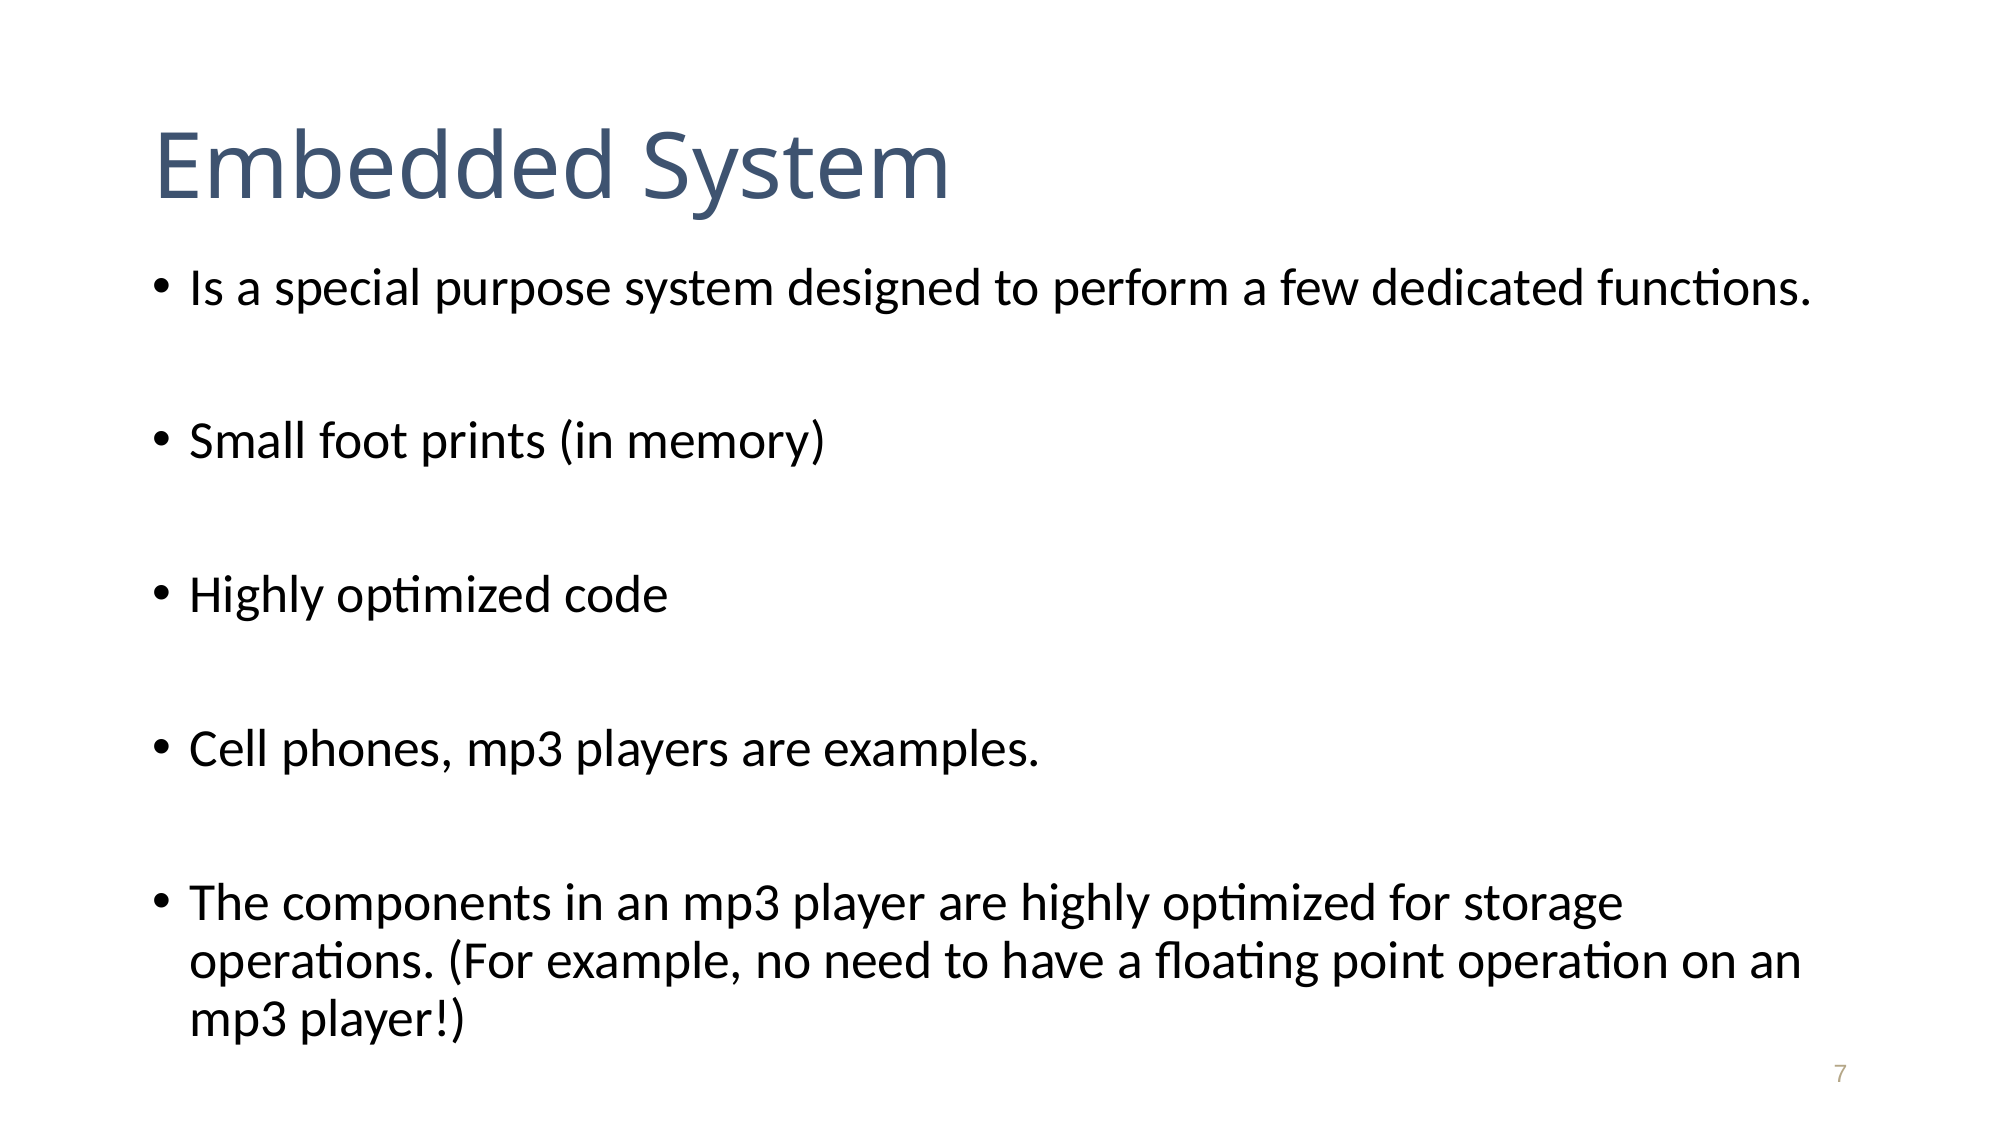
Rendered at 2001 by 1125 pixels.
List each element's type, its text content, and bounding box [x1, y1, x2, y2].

slide_number 7 [1412, 1042, 1863, 1103]
list Is a special purpose system designed to perform a few dedicated functions. Small foot prints (in memory) Highly optimized code Cell phones, mp3 players are examples. The components in an mp3 player are highly optimized for storage operations. (For example, no need to have a floating point operation on an mp3 player!) [137, 251, 1863, 1103]
title Embedded System [137, 59, 1863, 251]
